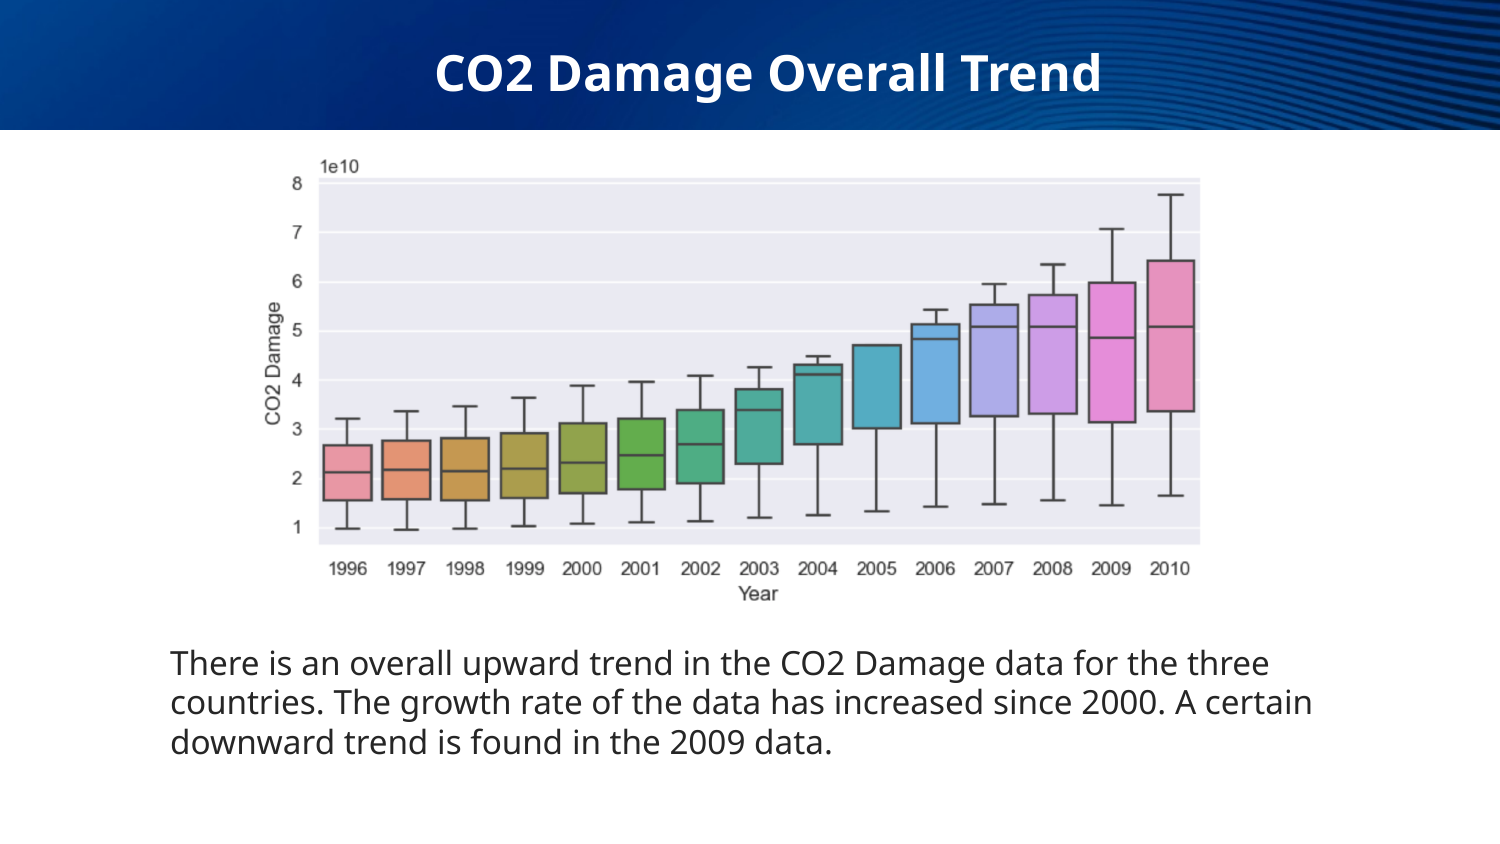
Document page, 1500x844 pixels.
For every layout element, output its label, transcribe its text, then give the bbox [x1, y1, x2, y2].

picture [0, 0, 1500, 130]
text_box There is an overall upward trend in the CO2 Damage data for the three countries. The growth rate of the data has increased since 2000. A certain downward trend is found in the 2009 data. [155, 634, 1383, 769]
text_box CO2 Damage Overall Trend [275, 34, 1263, 110]
picture [249, 134, 1239, 623]
